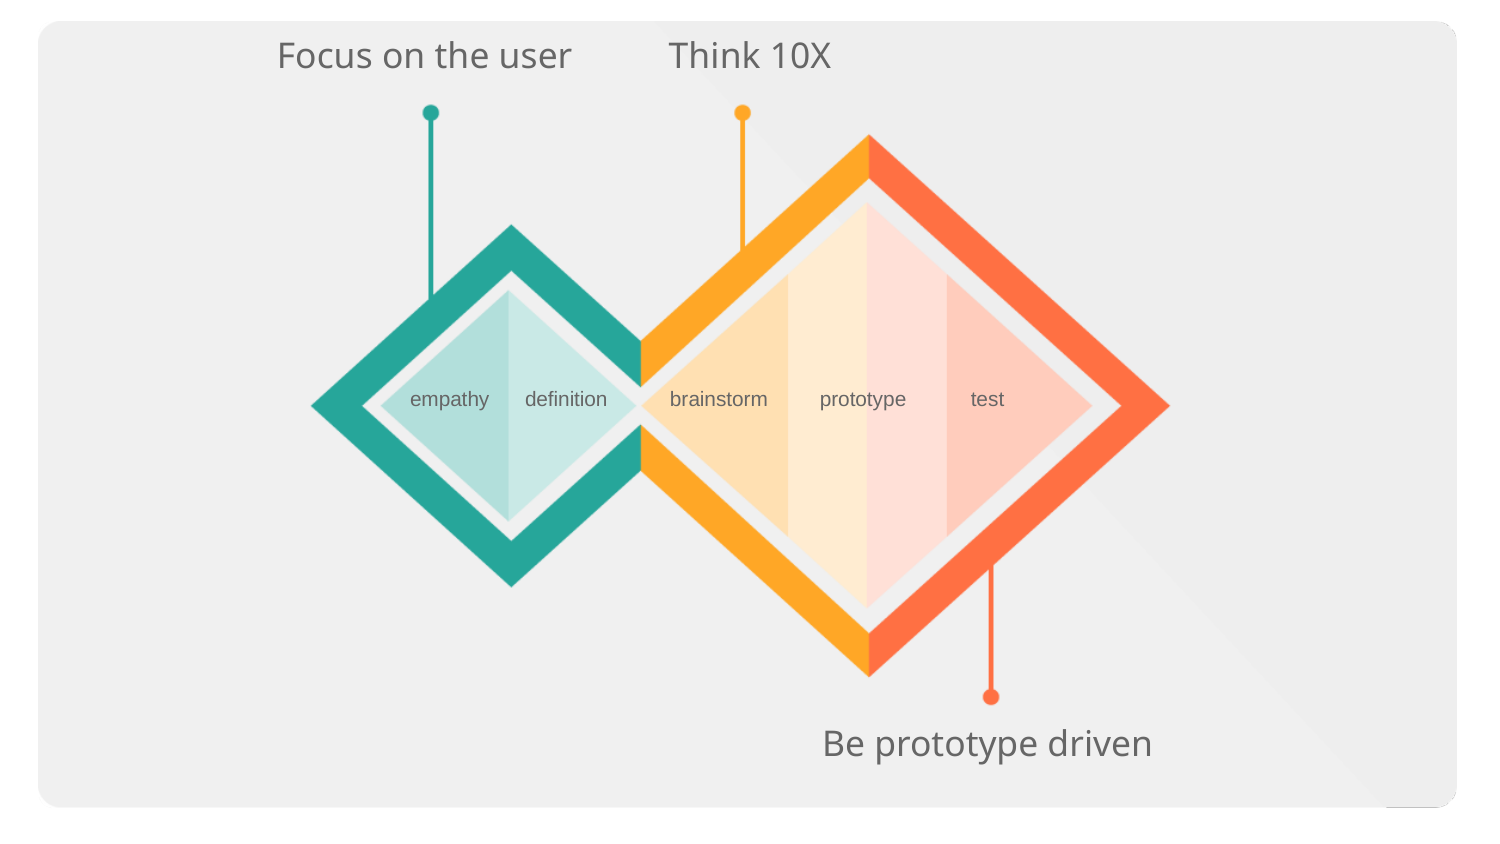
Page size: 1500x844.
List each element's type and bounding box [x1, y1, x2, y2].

picture [38, 20, 1458, 809]
